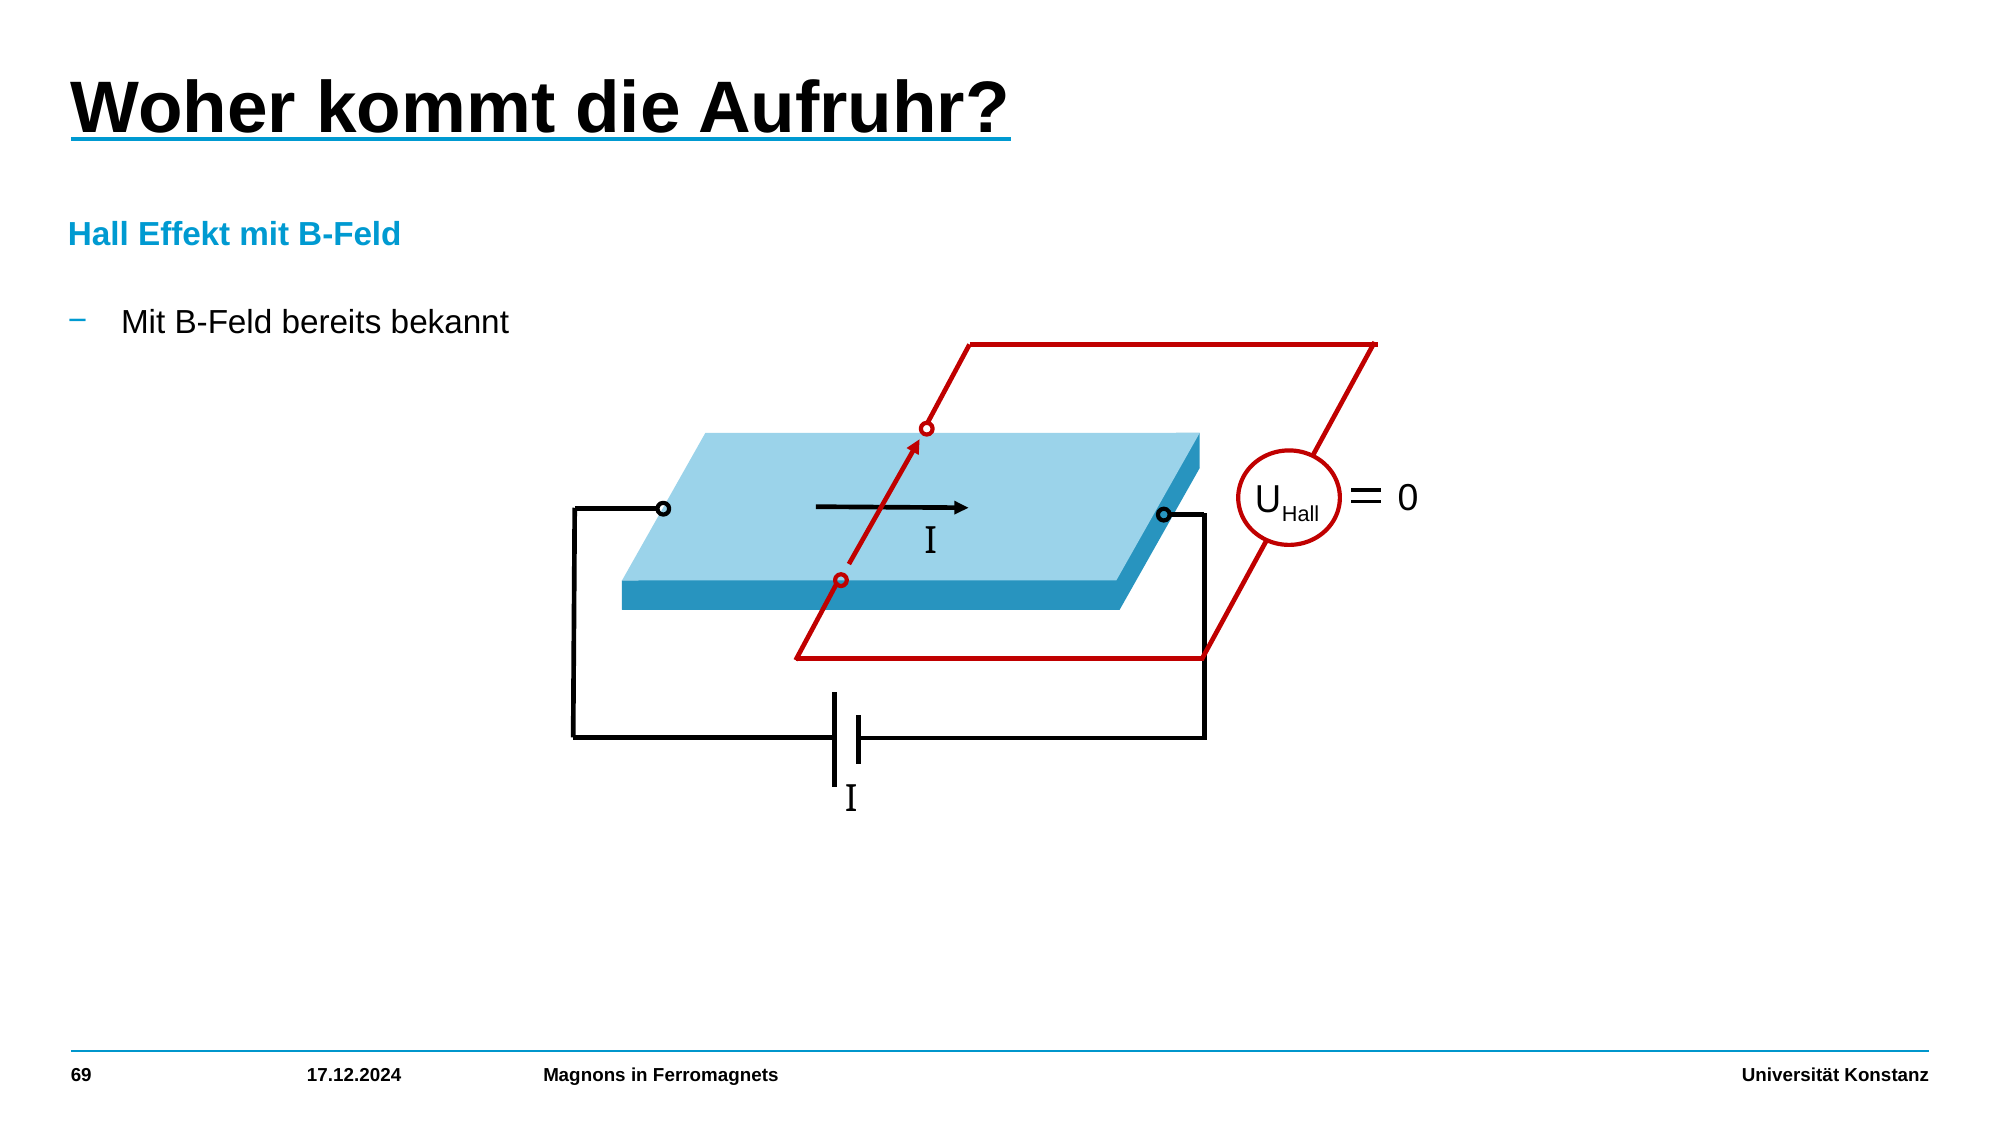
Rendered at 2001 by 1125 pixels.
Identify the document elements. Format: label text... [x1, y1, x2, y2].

list Hall Effekt mit B-Feld Mit B-Feld bereits bekannt [67, 208, 681, 965]
text_box 0 [1382, 465, 1434, 526]
slide_number 69 [70, 1058, 276, 1094]
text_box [572, 341, 1379, 827]
footer Magnons in Ferromagnets [543, 1058, 1489, 1094]
title Woher kommt die Aufruhr? [70, 66, 1457, 173]
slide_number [306, 1058, 512, 1094]
